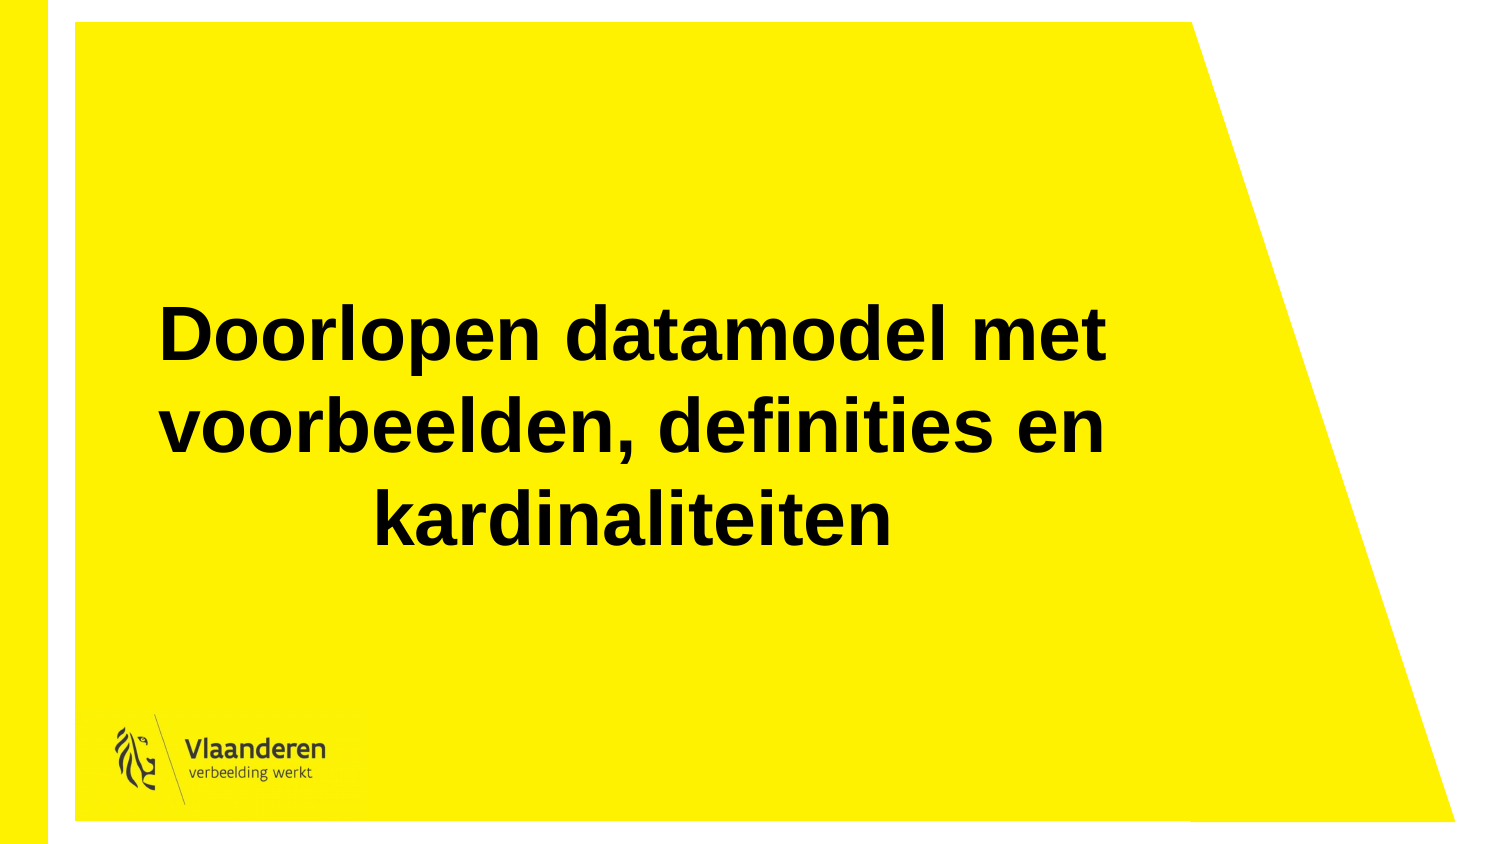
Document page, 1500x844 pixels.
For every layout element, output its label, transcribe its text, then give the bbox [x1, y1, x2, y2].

picture [74, 710, 368, 821]
text_box [1191, 22, 1455, 822]
text_box Doorlopen datamodel met voorbeelden, definities en kardinaliteiten [75, 0, 1191, 844]
